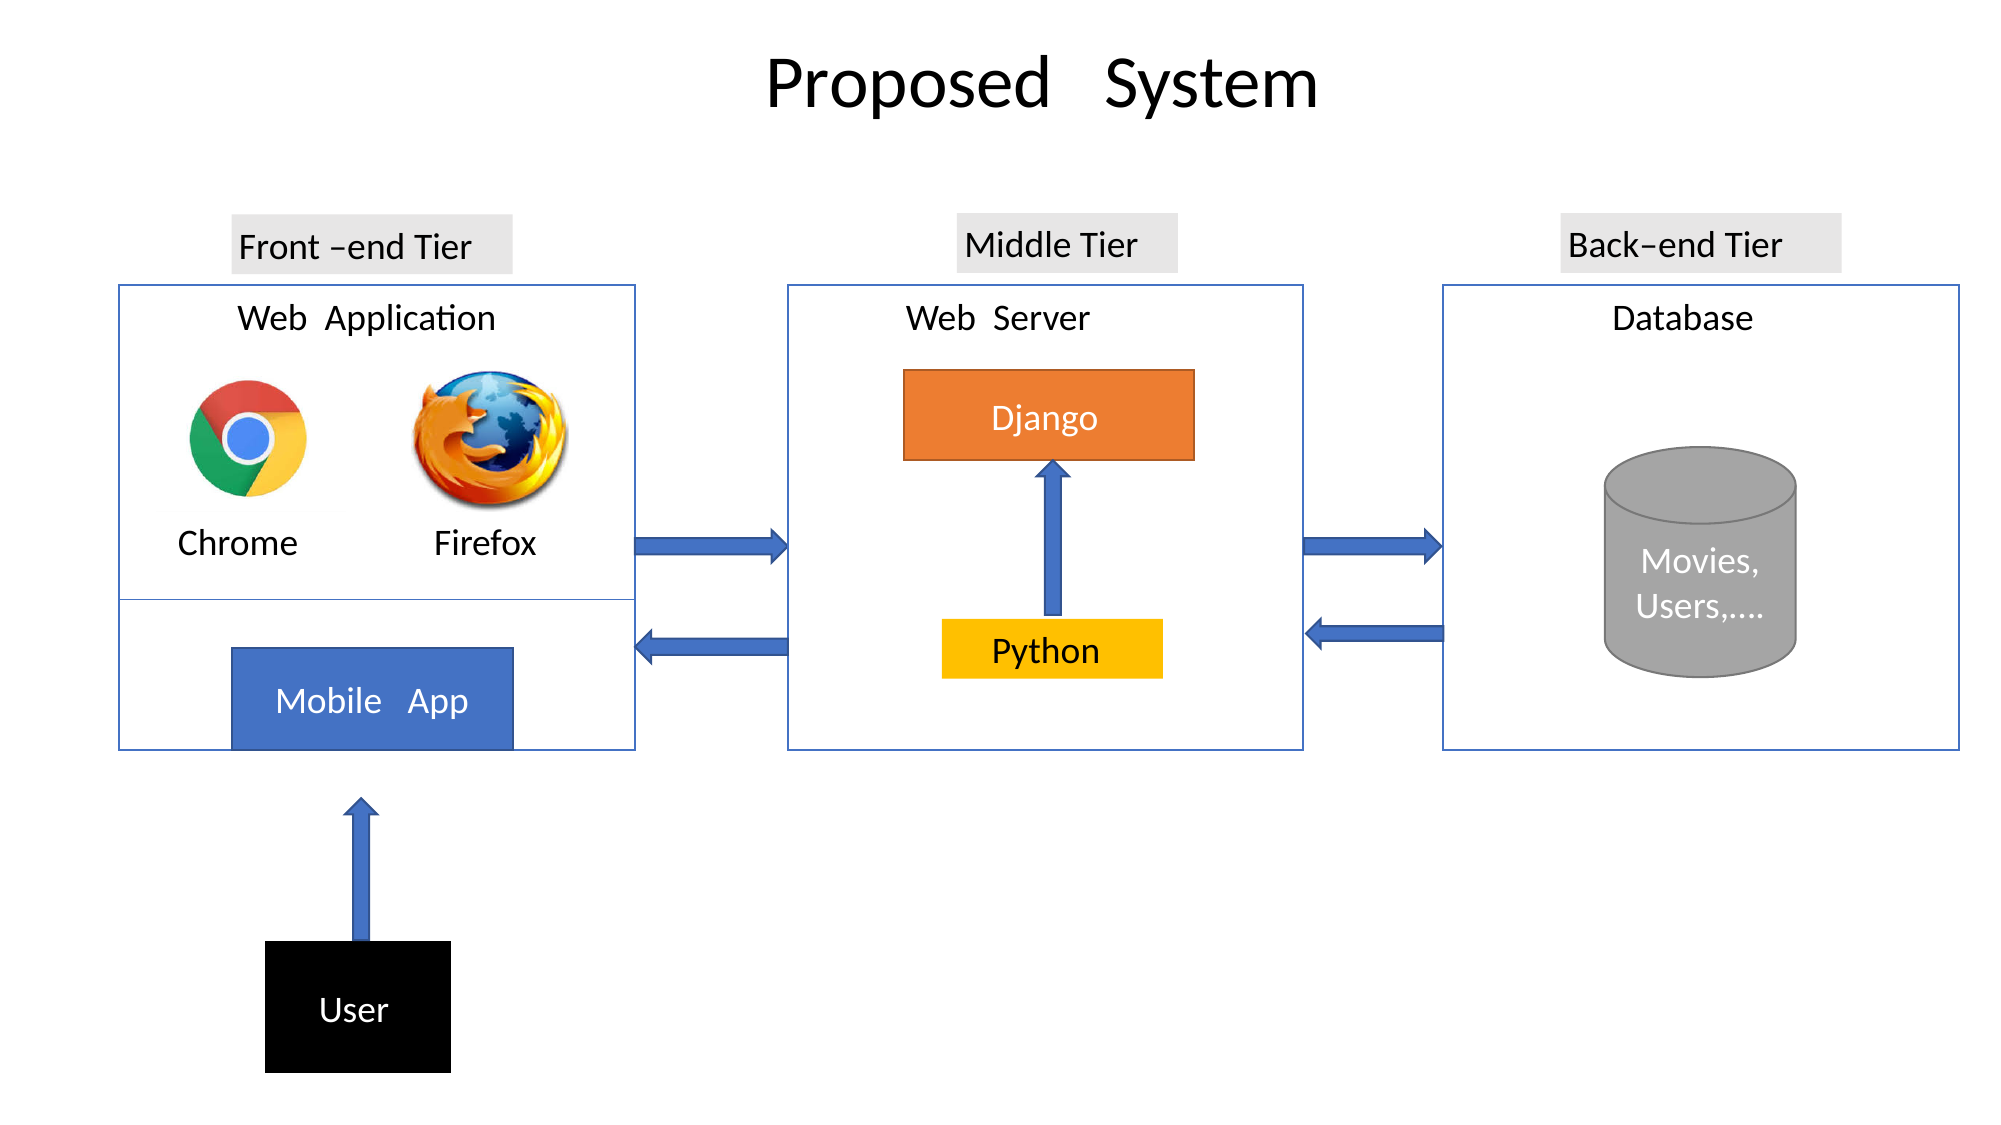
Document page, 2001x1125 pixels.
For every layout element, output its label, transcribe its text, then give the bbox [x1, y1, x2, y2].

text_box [231, 647, 513, 751]
text_box Front –end Tier [231, 214, 513, 275]
picture [156, 369, 346, 512]
text_box Web Application Chrome Firefox Chrome Firefox [119, 600, 635, 751]
text_box [345, 798, 378, 941]
text_box [1306, 618, 1444, 649]
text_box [904, 369, 1195, 461]
text_box Back–end Tier [1560, 213, 1842, 273]
text_box [634, 530, 787, 563]
text_box Proposed System [7, 24, 1993, 130]
text_box Database [1443, 285, 1959, 751]
picture [411, 369, 569, 512]
text_box Web Server [787, 285, 1304, 751]
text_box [1604, 446, 1796, 678]
text_box [634, 630, 788, 664]
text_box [266, 941, 451, 1073]
text_box [1036, 461, 1069, 615]
text_box Web Application Chrome Firefox Chrome Firefox [119, 285, 635, 599]
text_box [1304, 530, 1442, 563]
text_box Middle Tier [956, 213, 1178, 273]
text_box Python [941, 618, 1163, 679]
